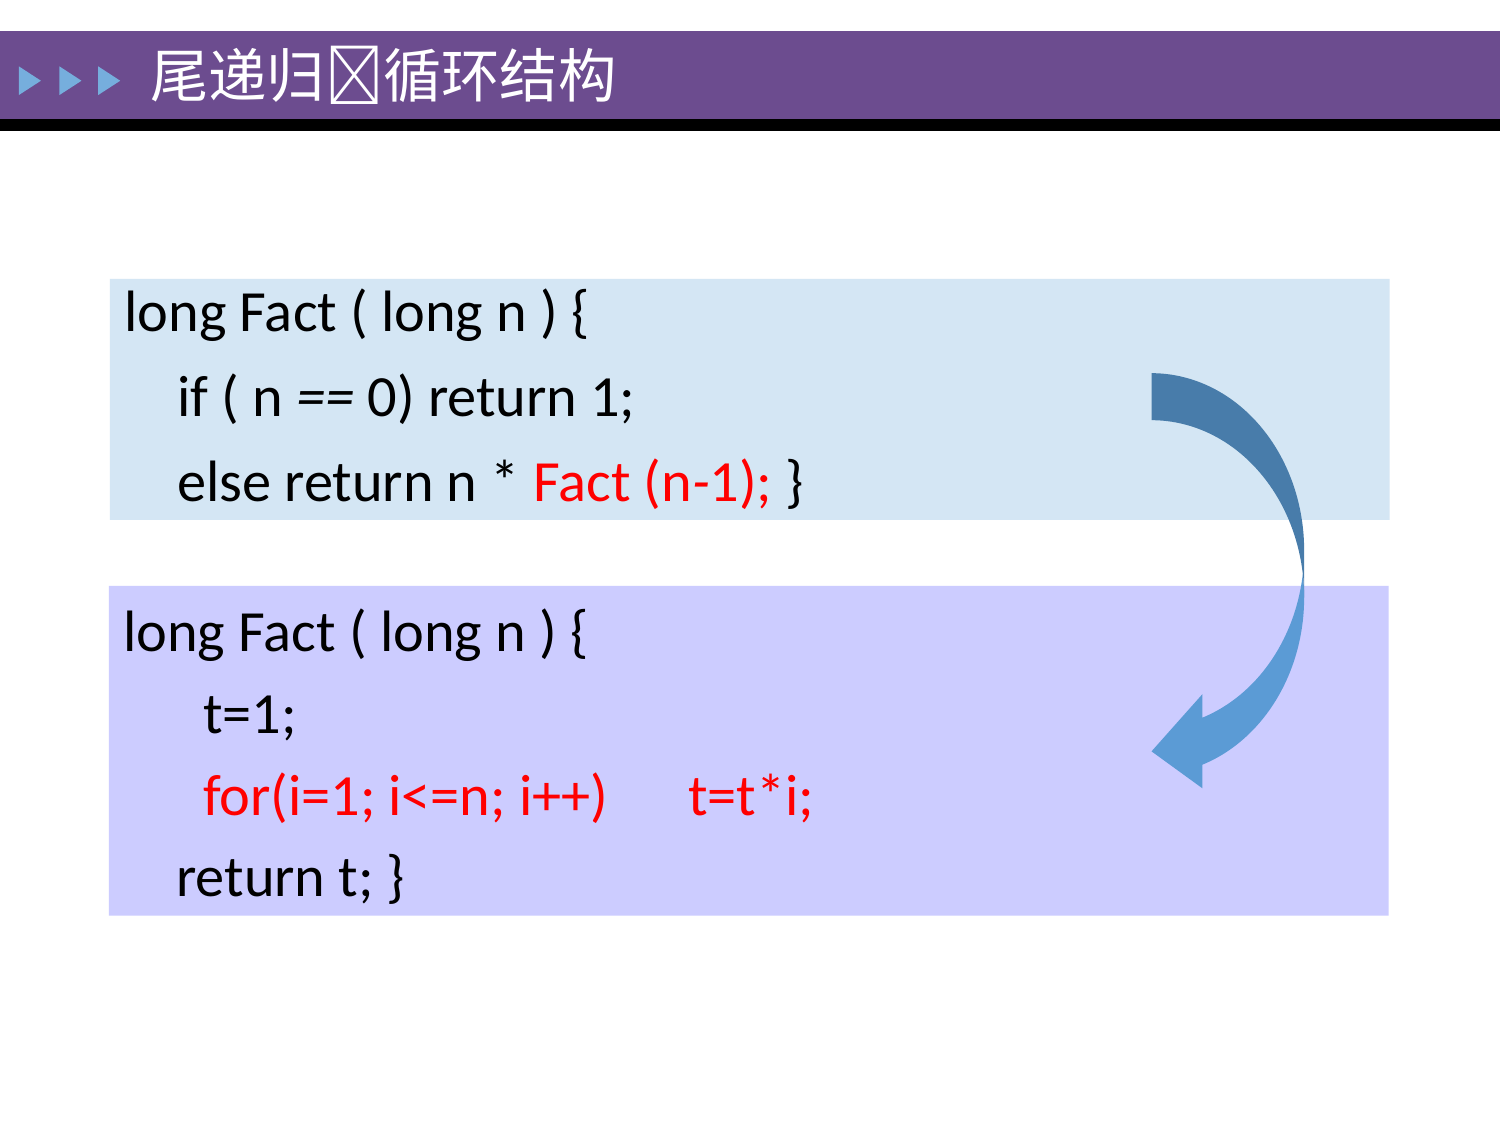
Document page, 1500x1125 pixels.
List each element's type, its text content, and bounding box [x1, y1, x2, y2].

text_box long Fact ( long n ) { if ( n == 0) return 1; else return n * Fact (n-1); } [109, 278, 1390, 520]
text_box 尾递归循环结构 [135, 31, 1116, 117]
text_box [108, 373, 1389, 930]
